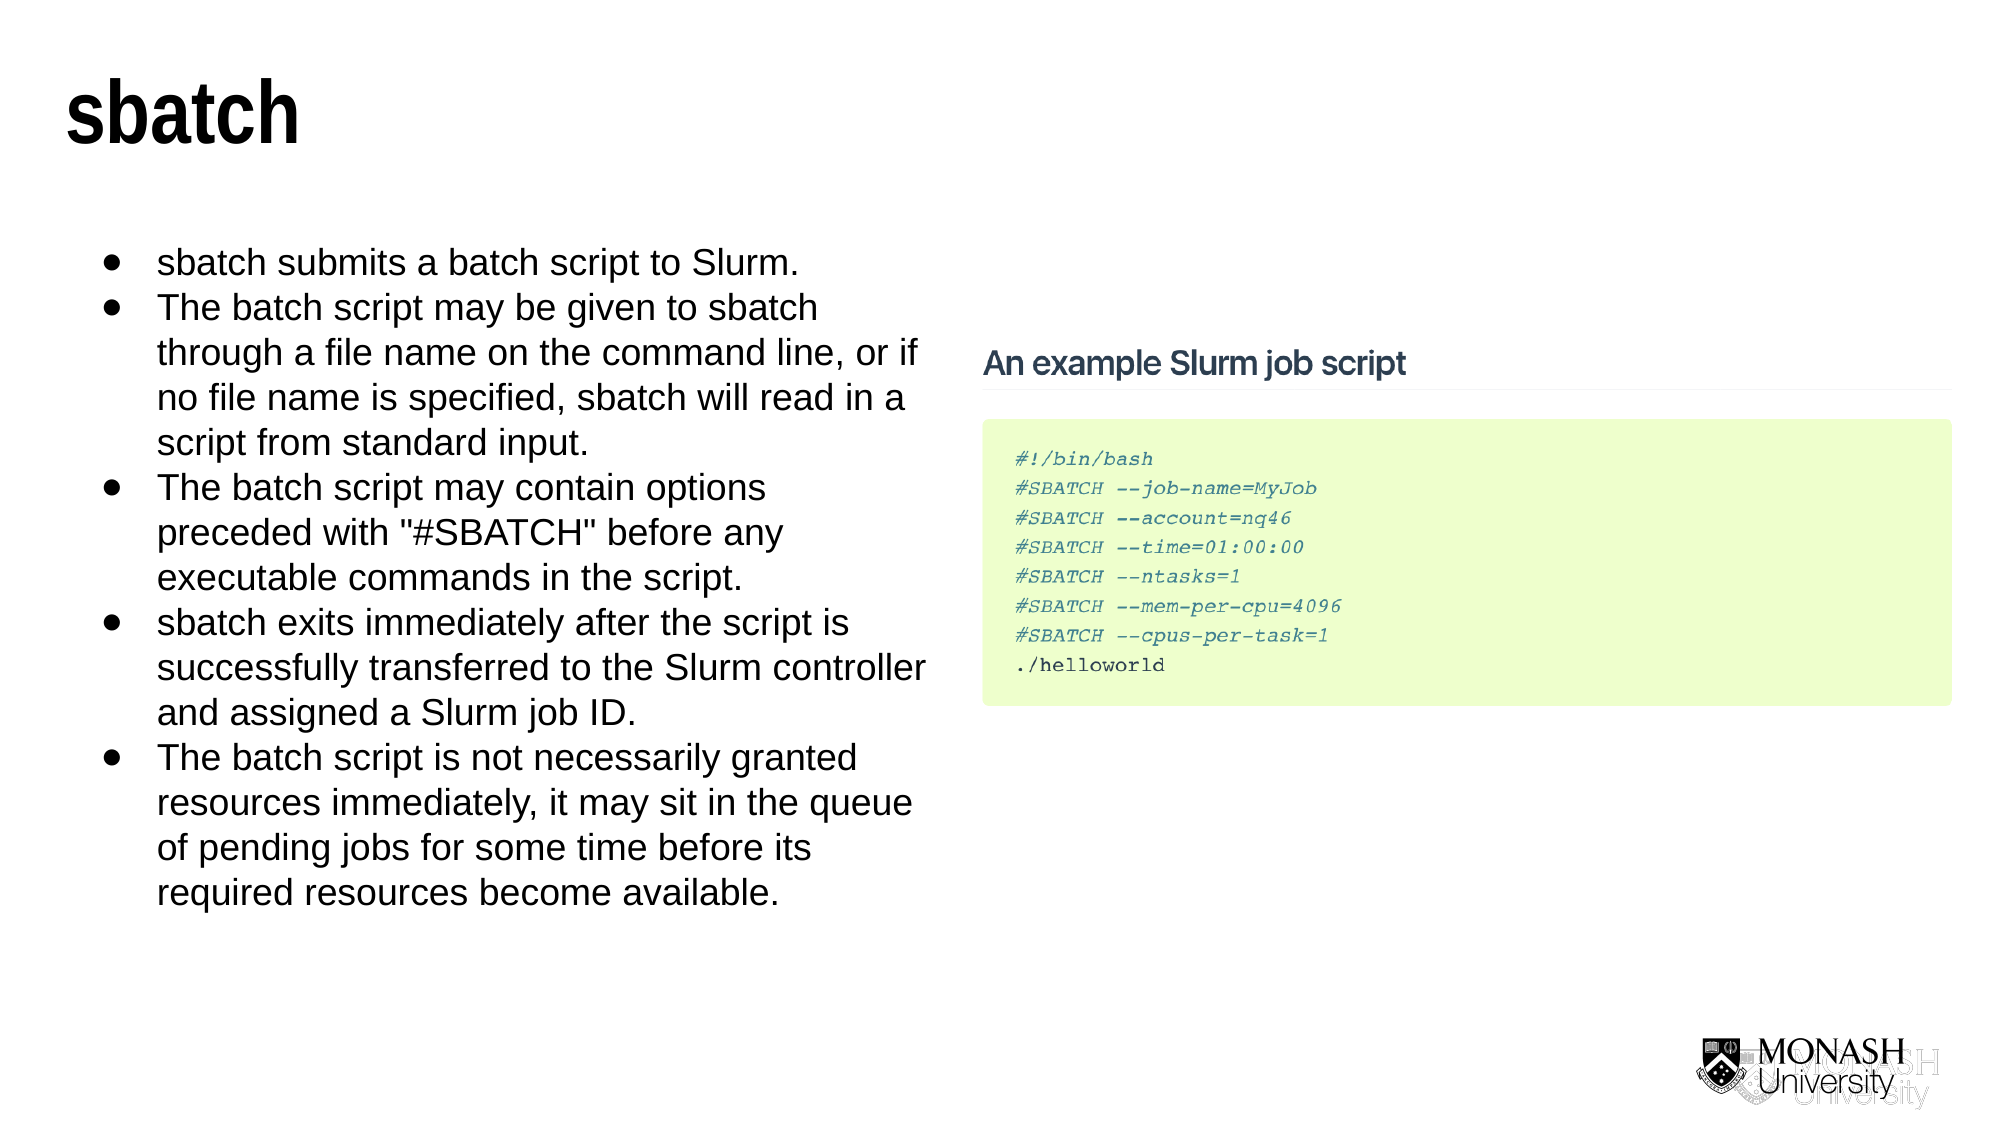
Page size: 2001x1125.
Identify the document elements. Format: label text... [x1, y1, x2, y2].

text_box sbatch submits a batch script to Slurm. The batch script may be given to sbatch through a file name on the command line, or if no file name is specified, sbatch will read in a script from standard input. The batch script may contain options preceded with "#SBATCH" before any executable commands in the script. sbatch exits immediately after the script is successfully transferred to the Slurm controller and assigned a Slurm job ID. The batch script is not necessarily granted resources immediately, it may sit in the queue of pending jobs for some time before its required resources become available. [66, 223, 943, 1052]
picture [967, 316, 1976, 721]
list sbatch [50, 59, 1273, 180]
picture [1696, 1038, 1939, 1110]
